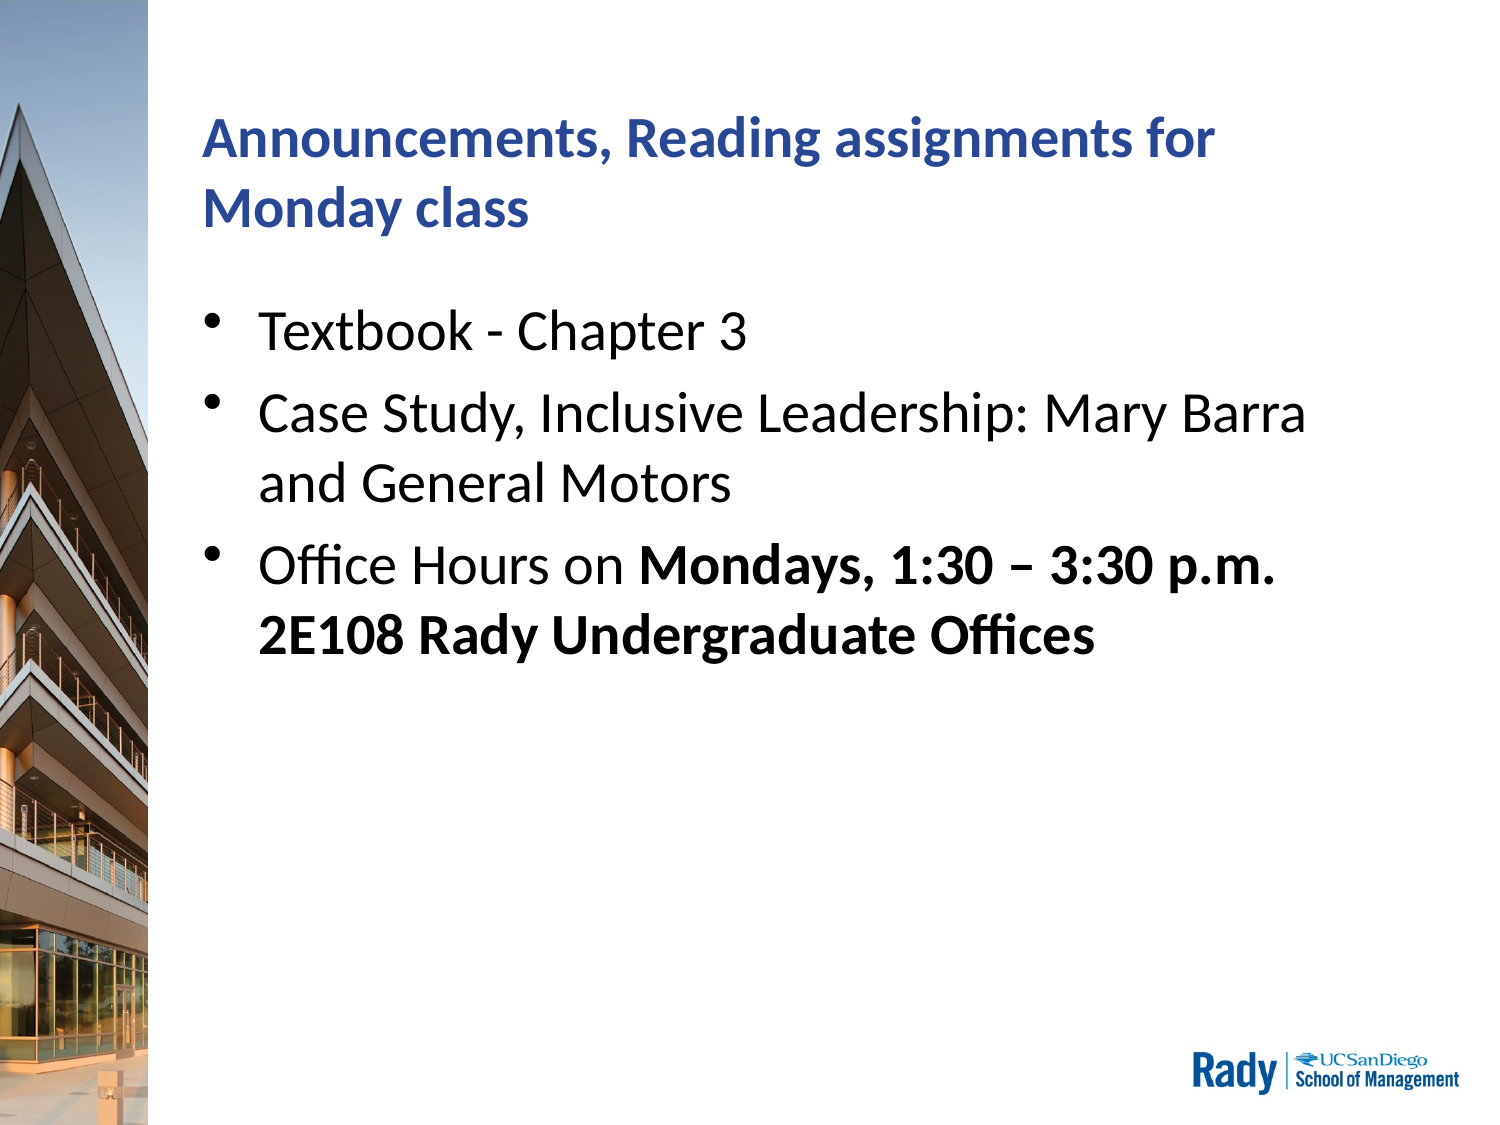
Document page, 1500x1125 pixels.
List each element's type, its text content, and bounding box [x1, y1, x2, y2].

title Announcements, Reading assignments for Monday class [187, 74, 1426, 263]
list Textbook - Chapter 3 Case Study, Inclusive Leadership: Mary Barra and General Motors Office Hours on Mondays, 1:30 – 3:30 p.m. 2E108 Rady Undergraduate Offices [187, 284, 1426, 1028]
picture [0, 0, 148, 1125]
picture [1187, 1044, 1463, 1101]
